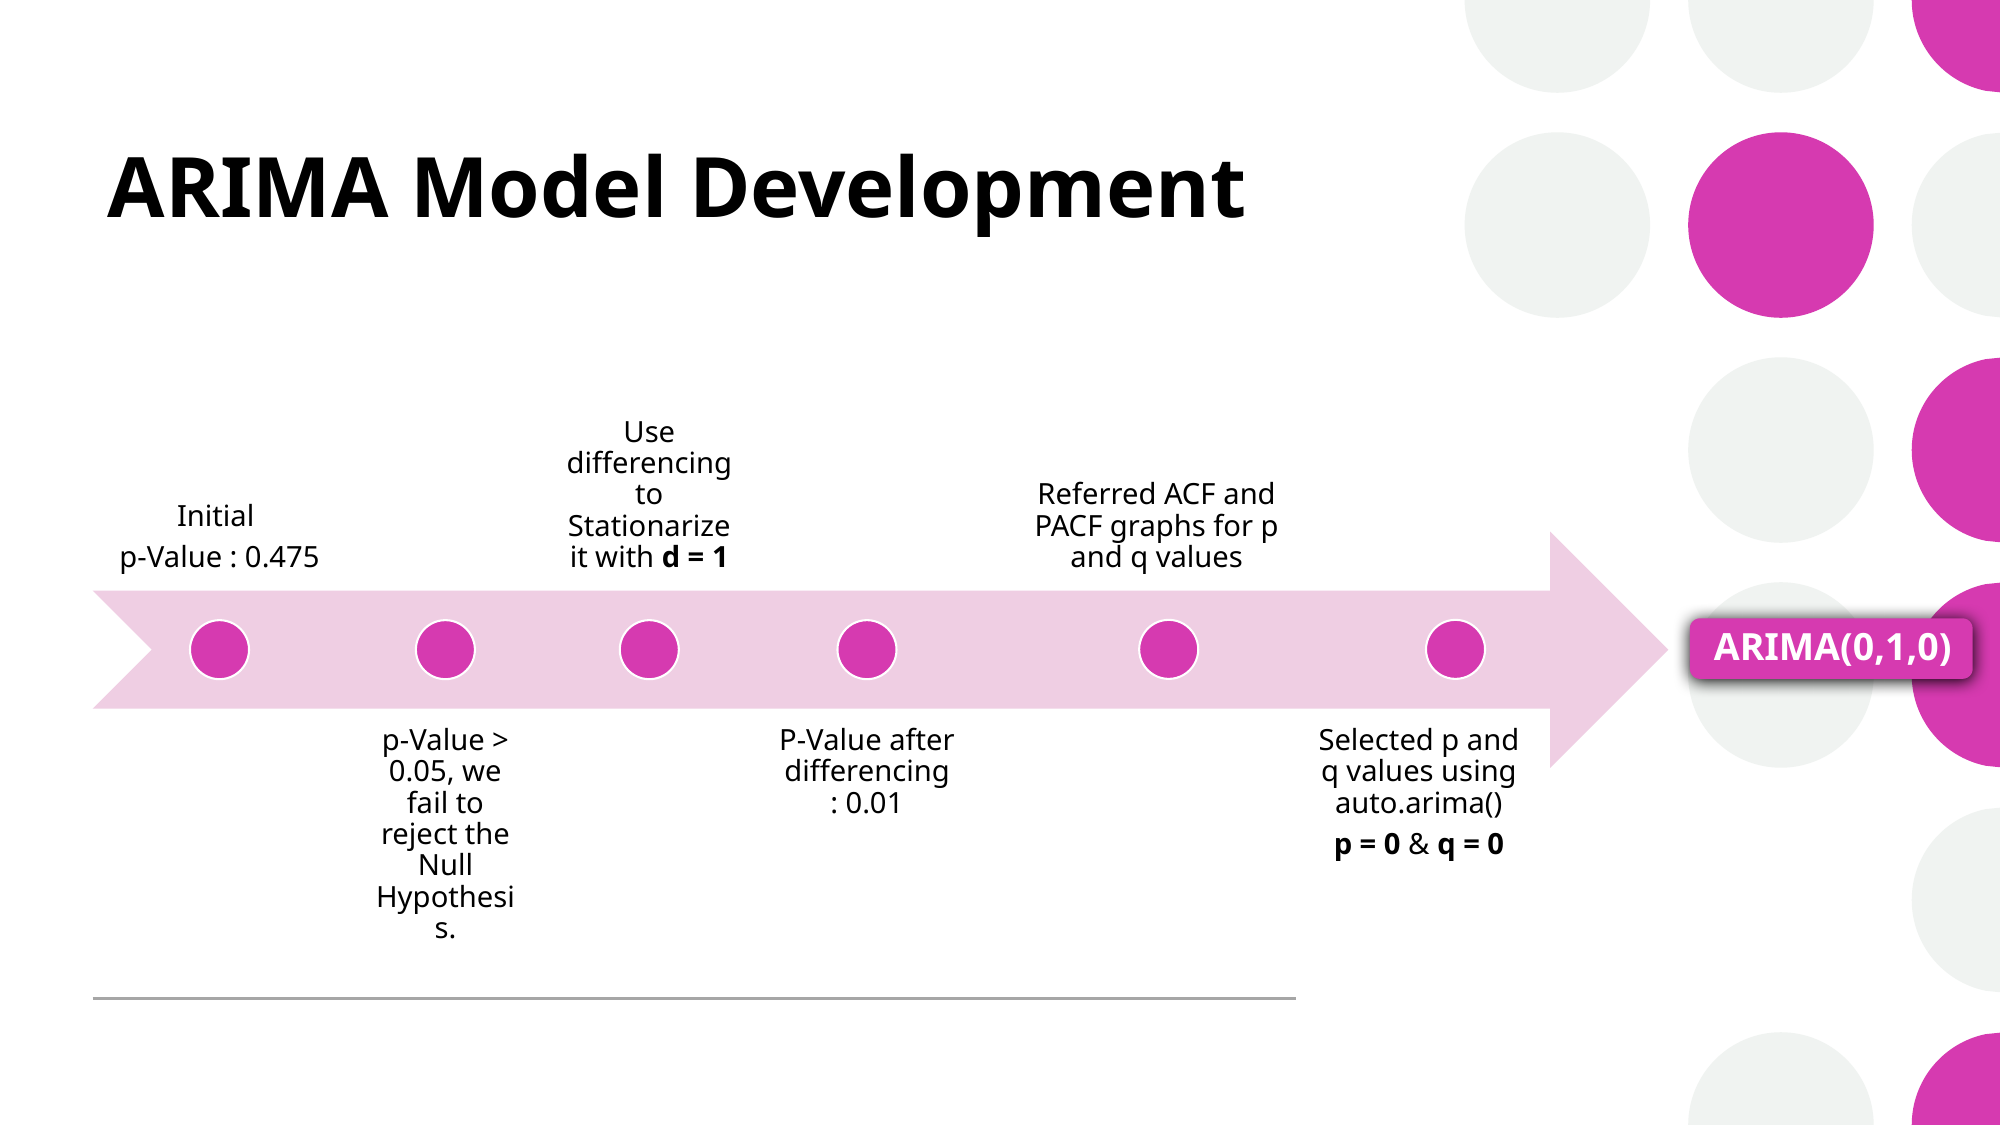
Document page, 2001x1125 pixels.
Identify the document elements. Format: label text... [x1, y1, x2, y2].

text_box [1689, 618, 1973, 679]
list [92, 354, 1669, 946]
title ARIMA Model Development [92, 126, 1297, 335]
